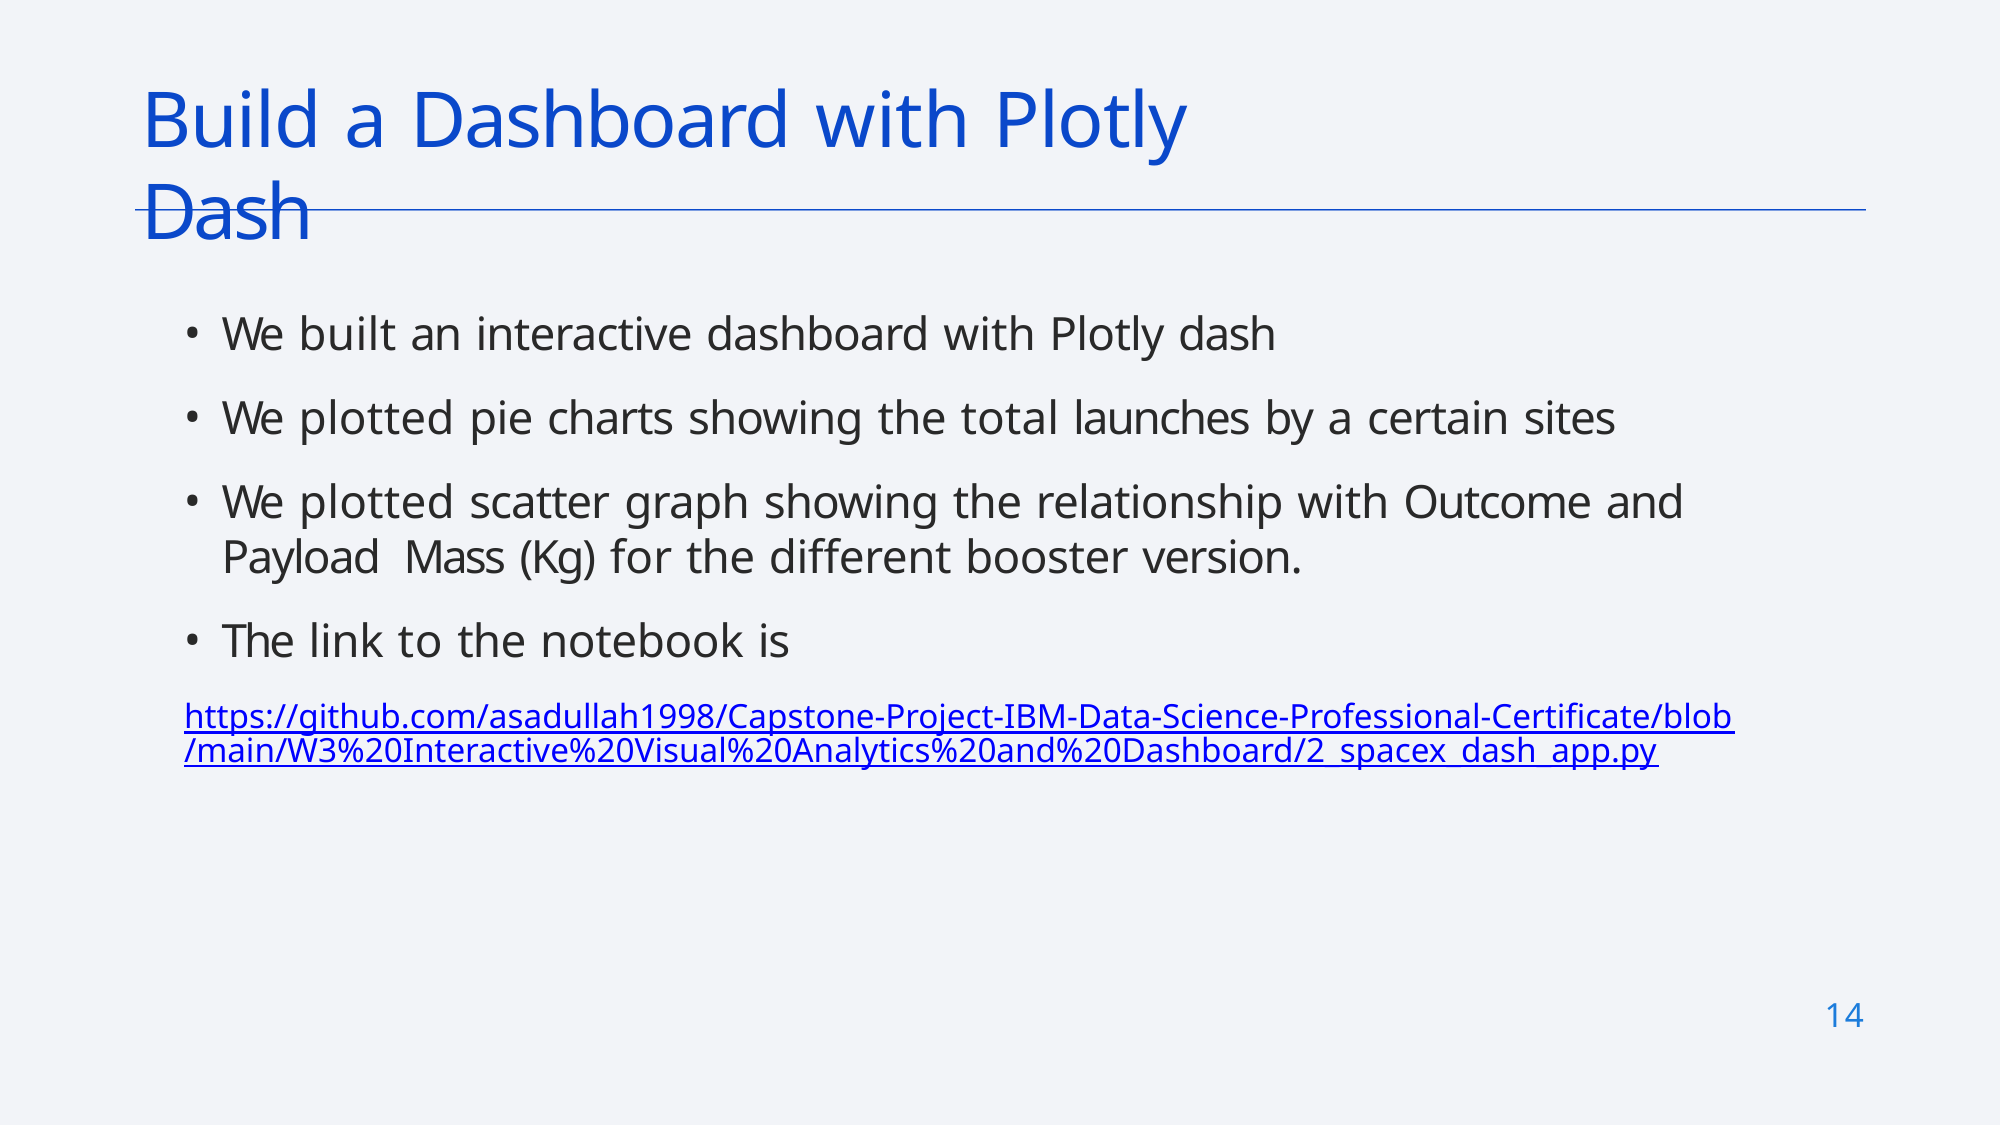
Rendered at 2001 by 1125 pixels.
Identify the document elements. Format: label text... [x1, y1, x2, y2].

title Build a Dashboard with Plotly Dash [139, 68, 1311, 259]
picture [0, 0, 2000, 1125]
slide_number 14 [1818, 1001, 1871, 1125]
text_box We built an interactive dashboard with Plotly dash We plotted pie charts showing the total launches by a certain sites We plotted scatter graph showing the relationship with Outcome and Payload Mass (Kg) for the different booster version. The link to the notebook is https://github.com/asadullah1998/Capstone-Project-IBM-Data-Science-Professional-Certificate/blob/main/W3%20Interactive%20Visual%20Analytics%20and%20Dashboard/2_spacex_dash_app.py [182, 272, 1743, 741]
